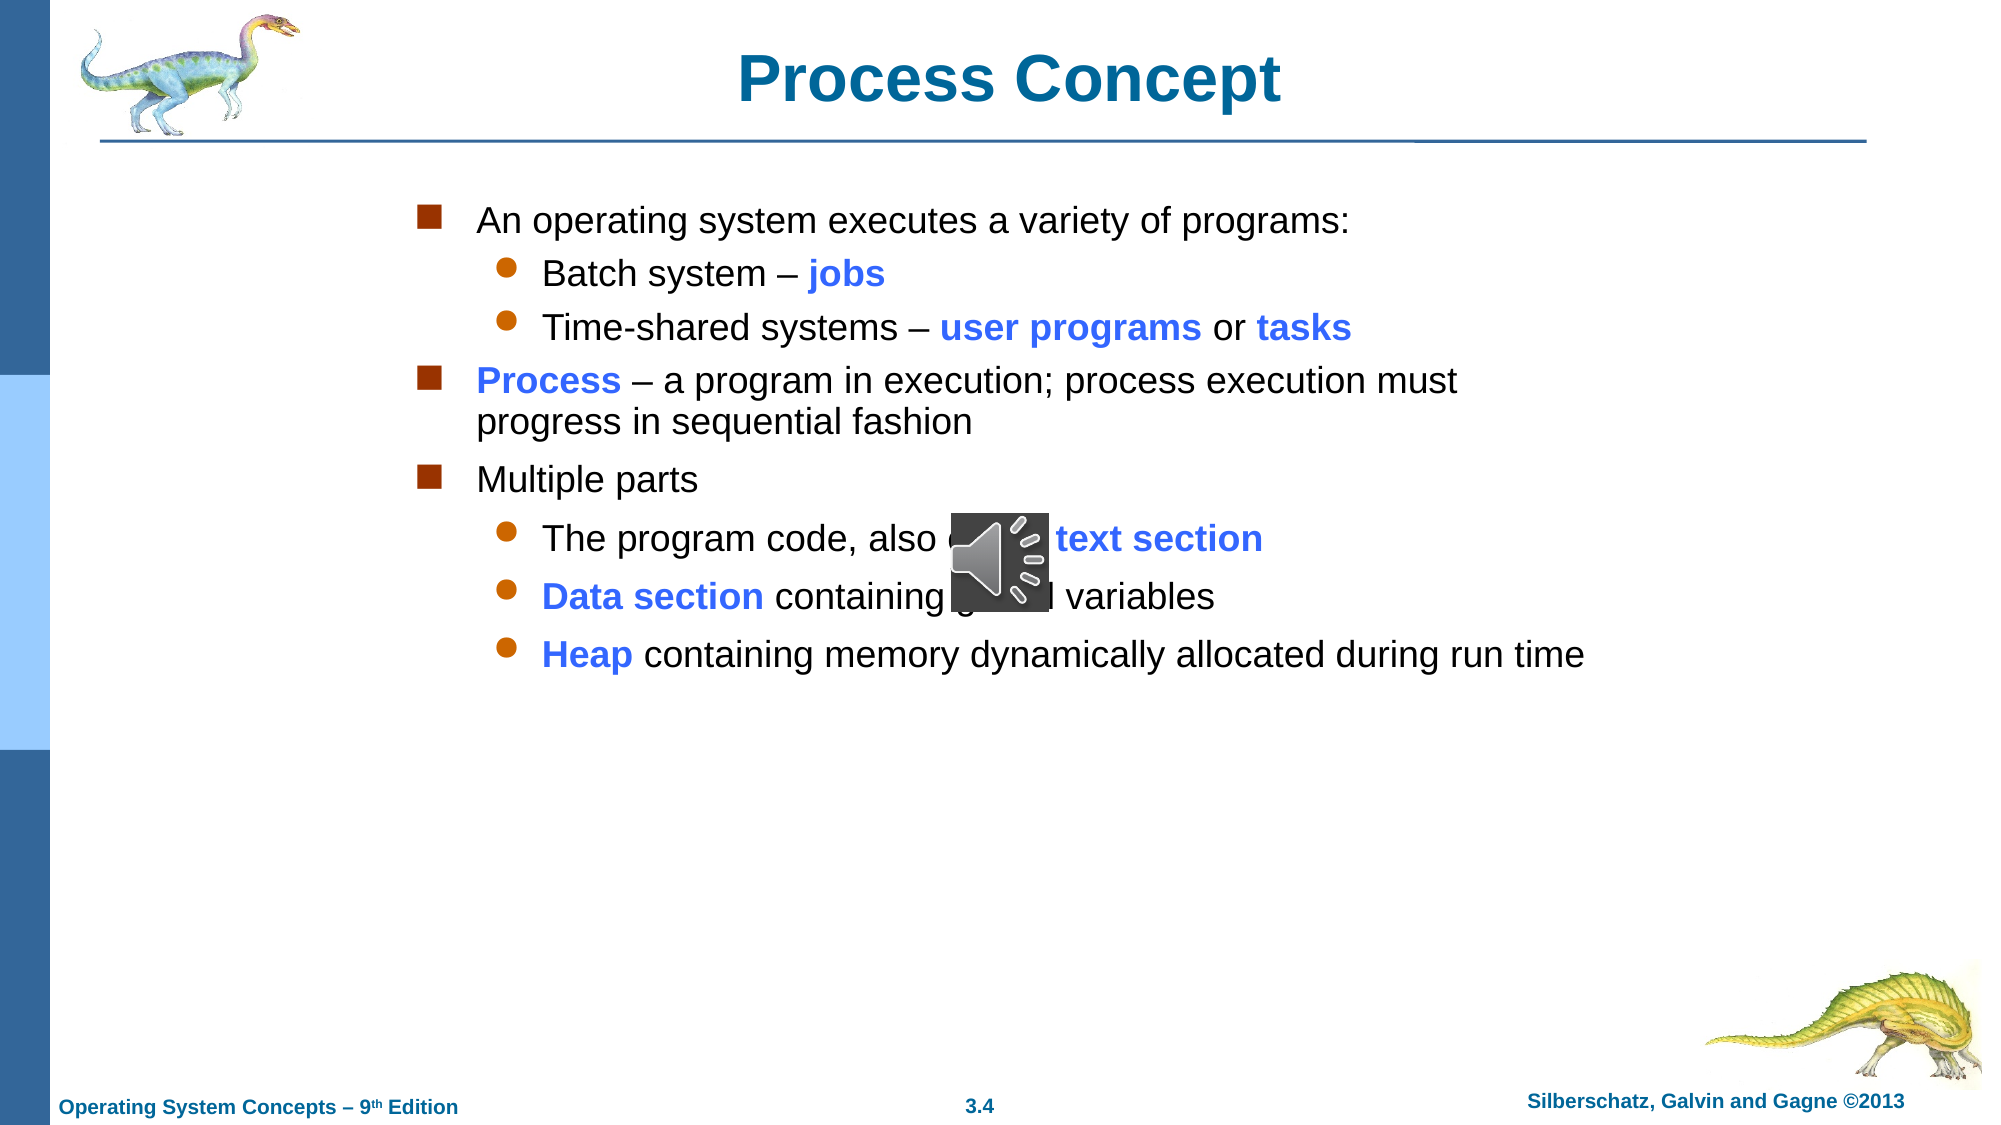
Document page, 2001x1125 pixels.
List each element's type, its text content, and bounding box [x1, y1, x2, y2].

picture [62, 0, 324, 149]
picture [1700, 959, 1982, 1090]
title Process Concept [508, 27, 1511, 122]
list An operating system executes a variety of programs: Batch system – jobs Time-shared systems – user programs or tasks Process – a program in execution; process execution must progress in sequential fashion Multiple parts The program code, also called text section Data section containing global variables Heap containing memory dynamically allocated during run time [404, 193, 1614, 979]
picture [949, 512, 1051, 613]
